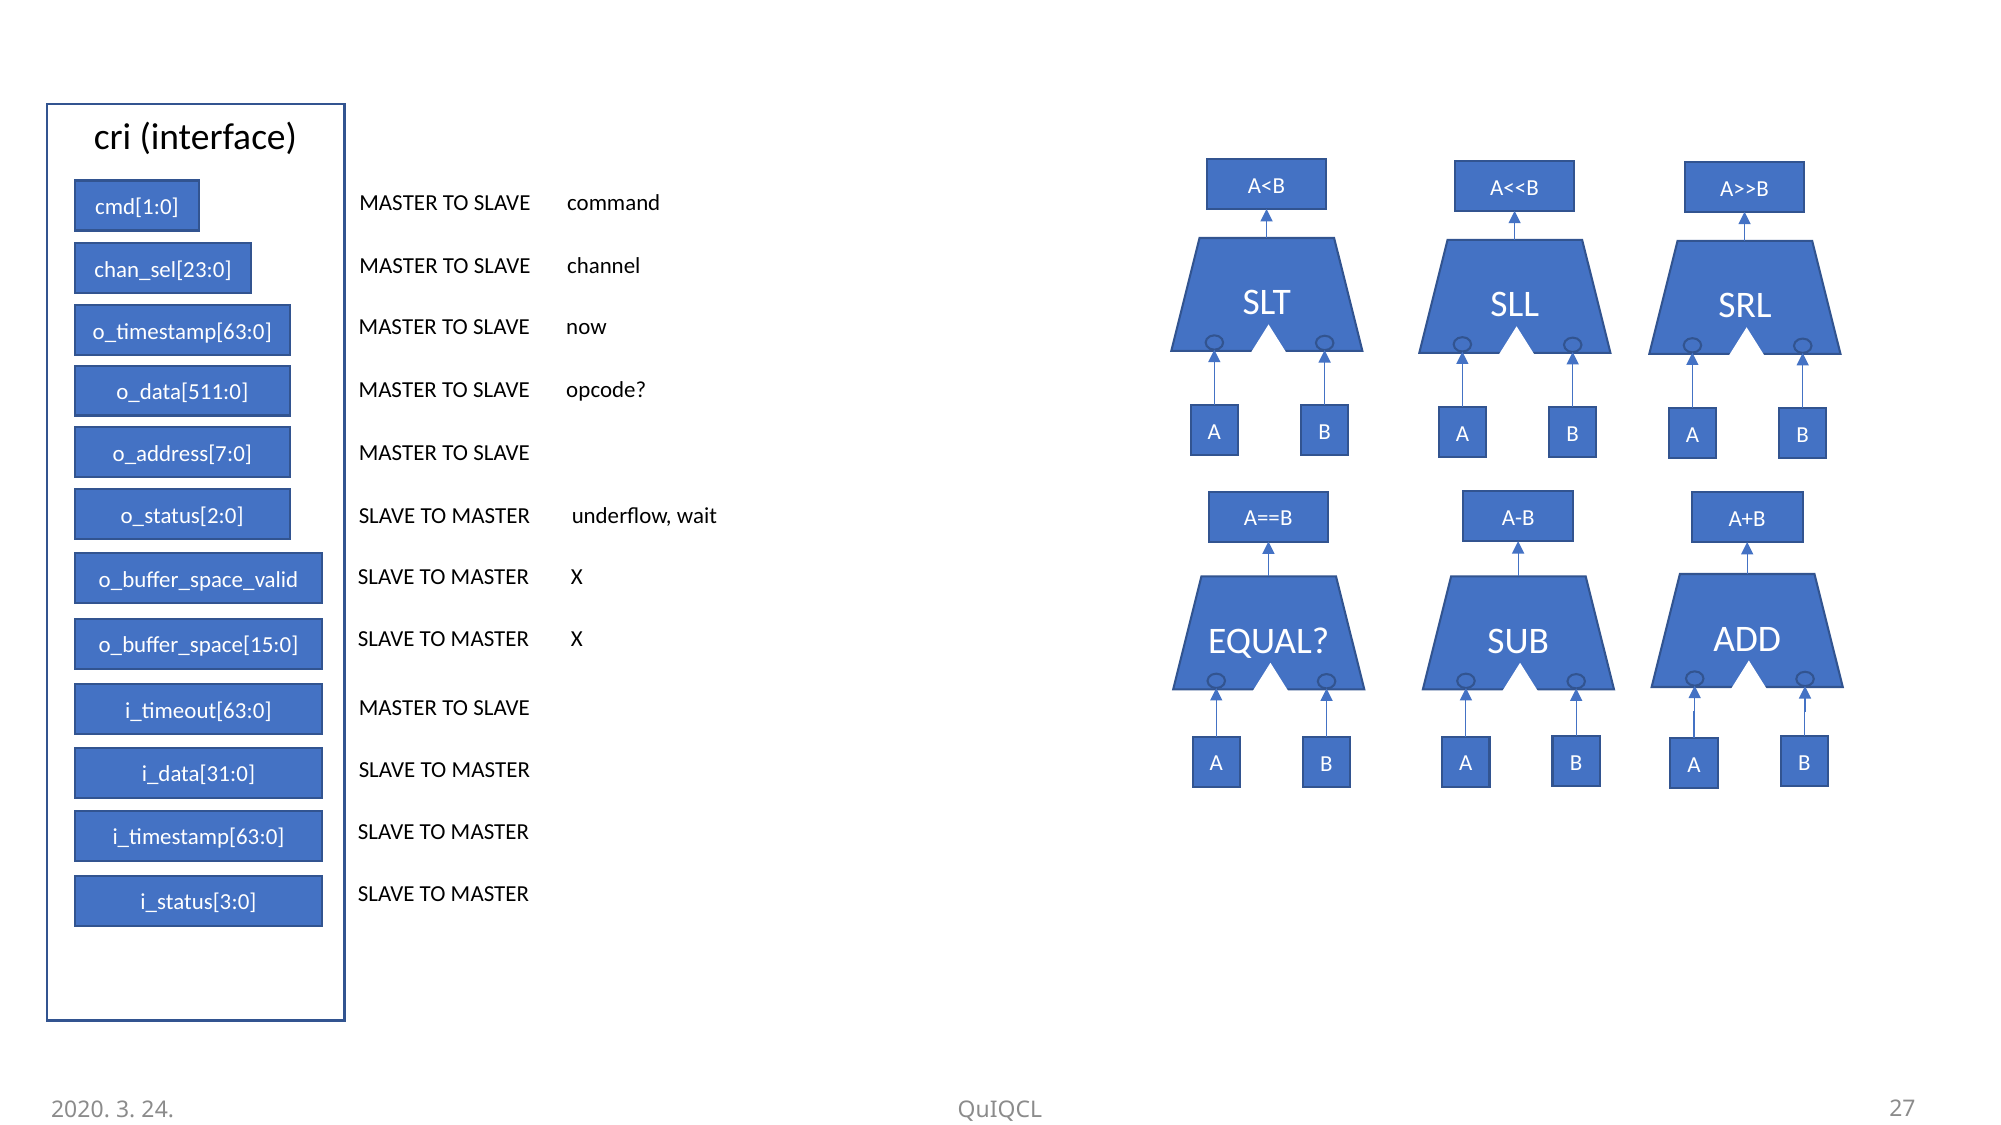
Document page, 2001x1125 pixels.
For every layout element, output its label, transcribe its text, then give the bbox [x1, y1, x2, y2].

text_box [1171, 158, 1363, 455]
text_box SLAVE TO MASTER X [345, 554, 681, 597]
text_box MASTER TO SLAVE now [345, 304, 671, 347]
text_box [46, 104, 345, 1021]
text_box SLAVE TO MASTER [345, 871, 560, 914]
text_box MASTER TO SLAVE command [345, 180, 793, 223]
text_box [1419, 160, 1611, 457]
slide_number 28 [1480, 1078, 1931, 1125]
footer QuIQCL [662, 1078, 1338, 1125]
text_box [1651, 492, 1843, 788]
text_box SLAVE TO MASTER underflow, wait [345, 492, 860, 535]
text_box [1422, 491, 1614, 787]
text_box MASTER TO SLAVE channel [345, 242, 698, 286]
text_box SLAVE TO MASTER [345, 747, 561, 790]
text_box MASTER TO SLAVE [345, 685, 561, 728]
text_box SLAVE TO MASTER X [345, 616, 671, 659]
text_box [1173, 491, 1365, 788]
text_box SLAVE TO MASTER [345, 808, 560, 852]
slide_number 2020. 3. 24. [36, 1078, 486, 1125]
text_box MASTER TO SLAVE [345, 430, 561, 473]
text_box MASTER TO SLAVE opcode? [345, 366, 671, 409]
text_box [1649, 161, 1841, 458]
